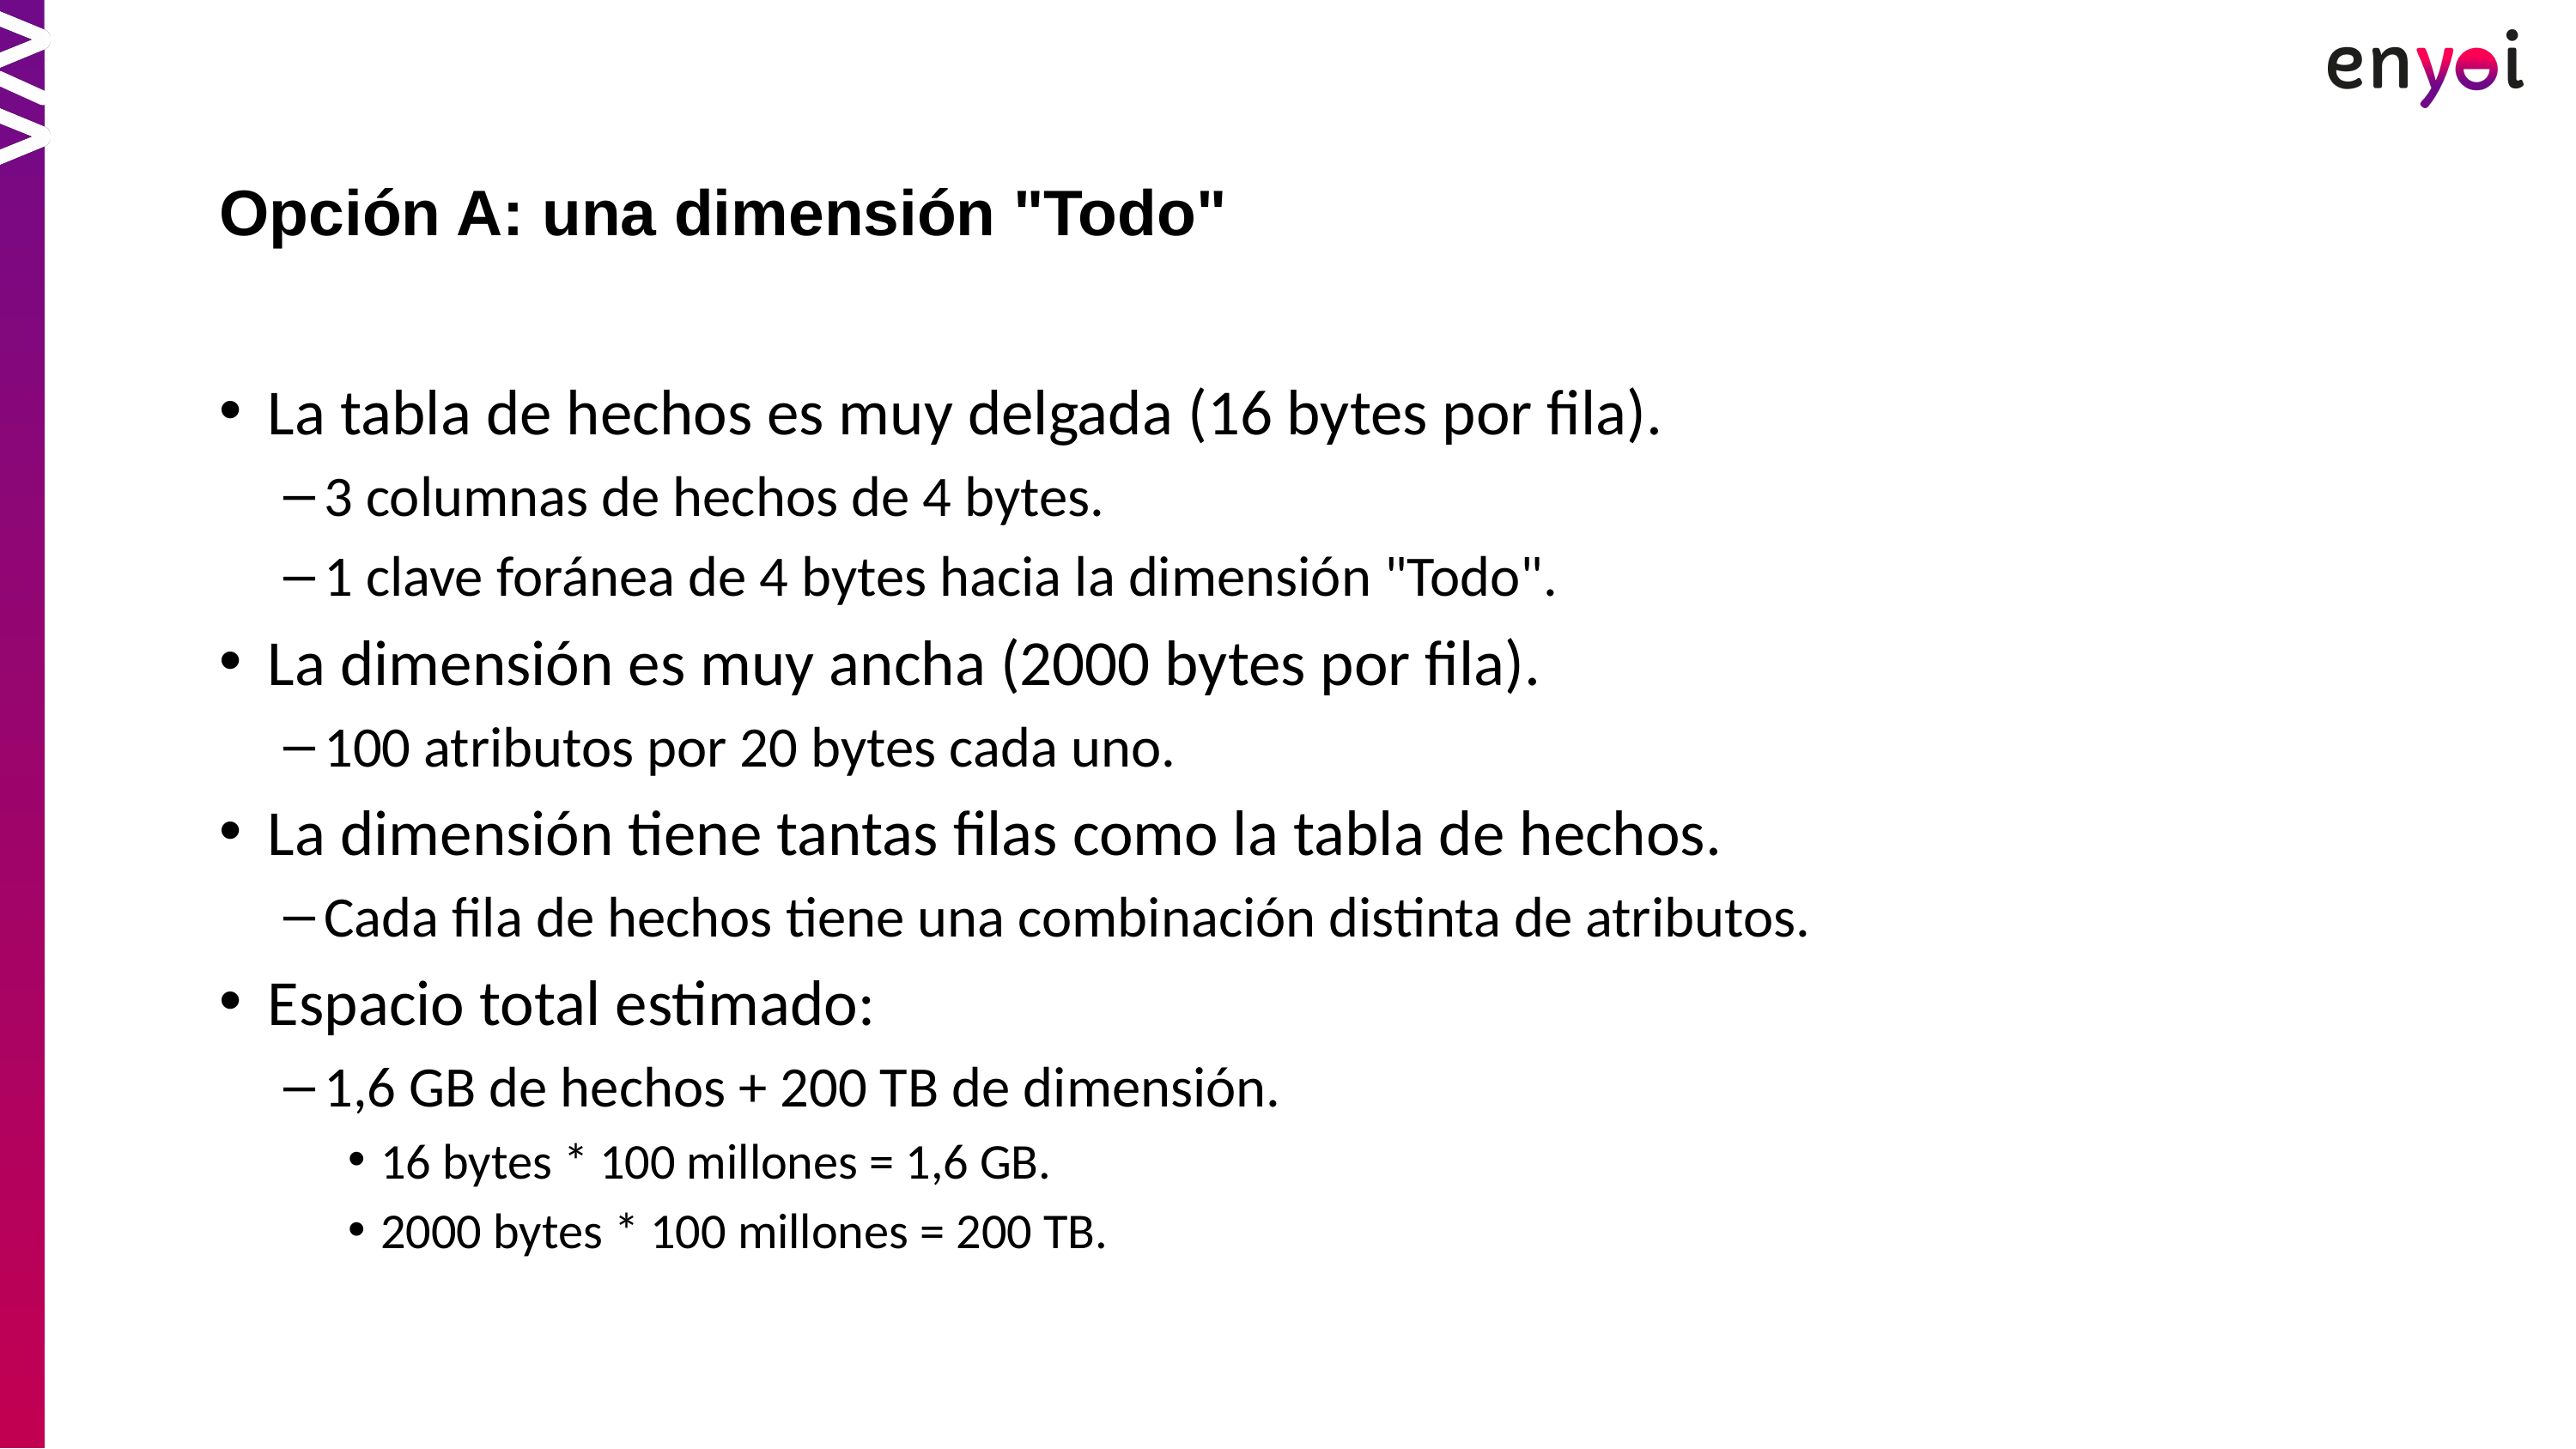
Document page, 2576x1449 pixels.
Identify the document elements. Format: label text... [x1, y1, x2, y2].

text_box La tabla de hechos es muy delgada (16 bytes por fila). 3 columnas de hechos de 4 bytes. 1 clave foránea de 4 bytes hacia la dimensión "Todo". La dimensión es muy ancha (2000 bytes por fila). 100 atributos por 20 bytes cada uno. La dimensión tiene tantas filas como la tabla de hechos. Cada fila de hechos tiene una combinación distinta de atributos. Espacio total estimado: 1,6 GB de hechos + 200 TB de dimensión. 16 bytes * 100 millones = 1,6 GB. 2000 bytes * 100 millones = 200 TB. [206, 364, 2475, 1265]
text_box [0, 0, 53, 1449]
text_box Opción A: una dimensión "Todo" [206, 165, 1501, 255]
text_box [2328, 29, 2524, 108]
